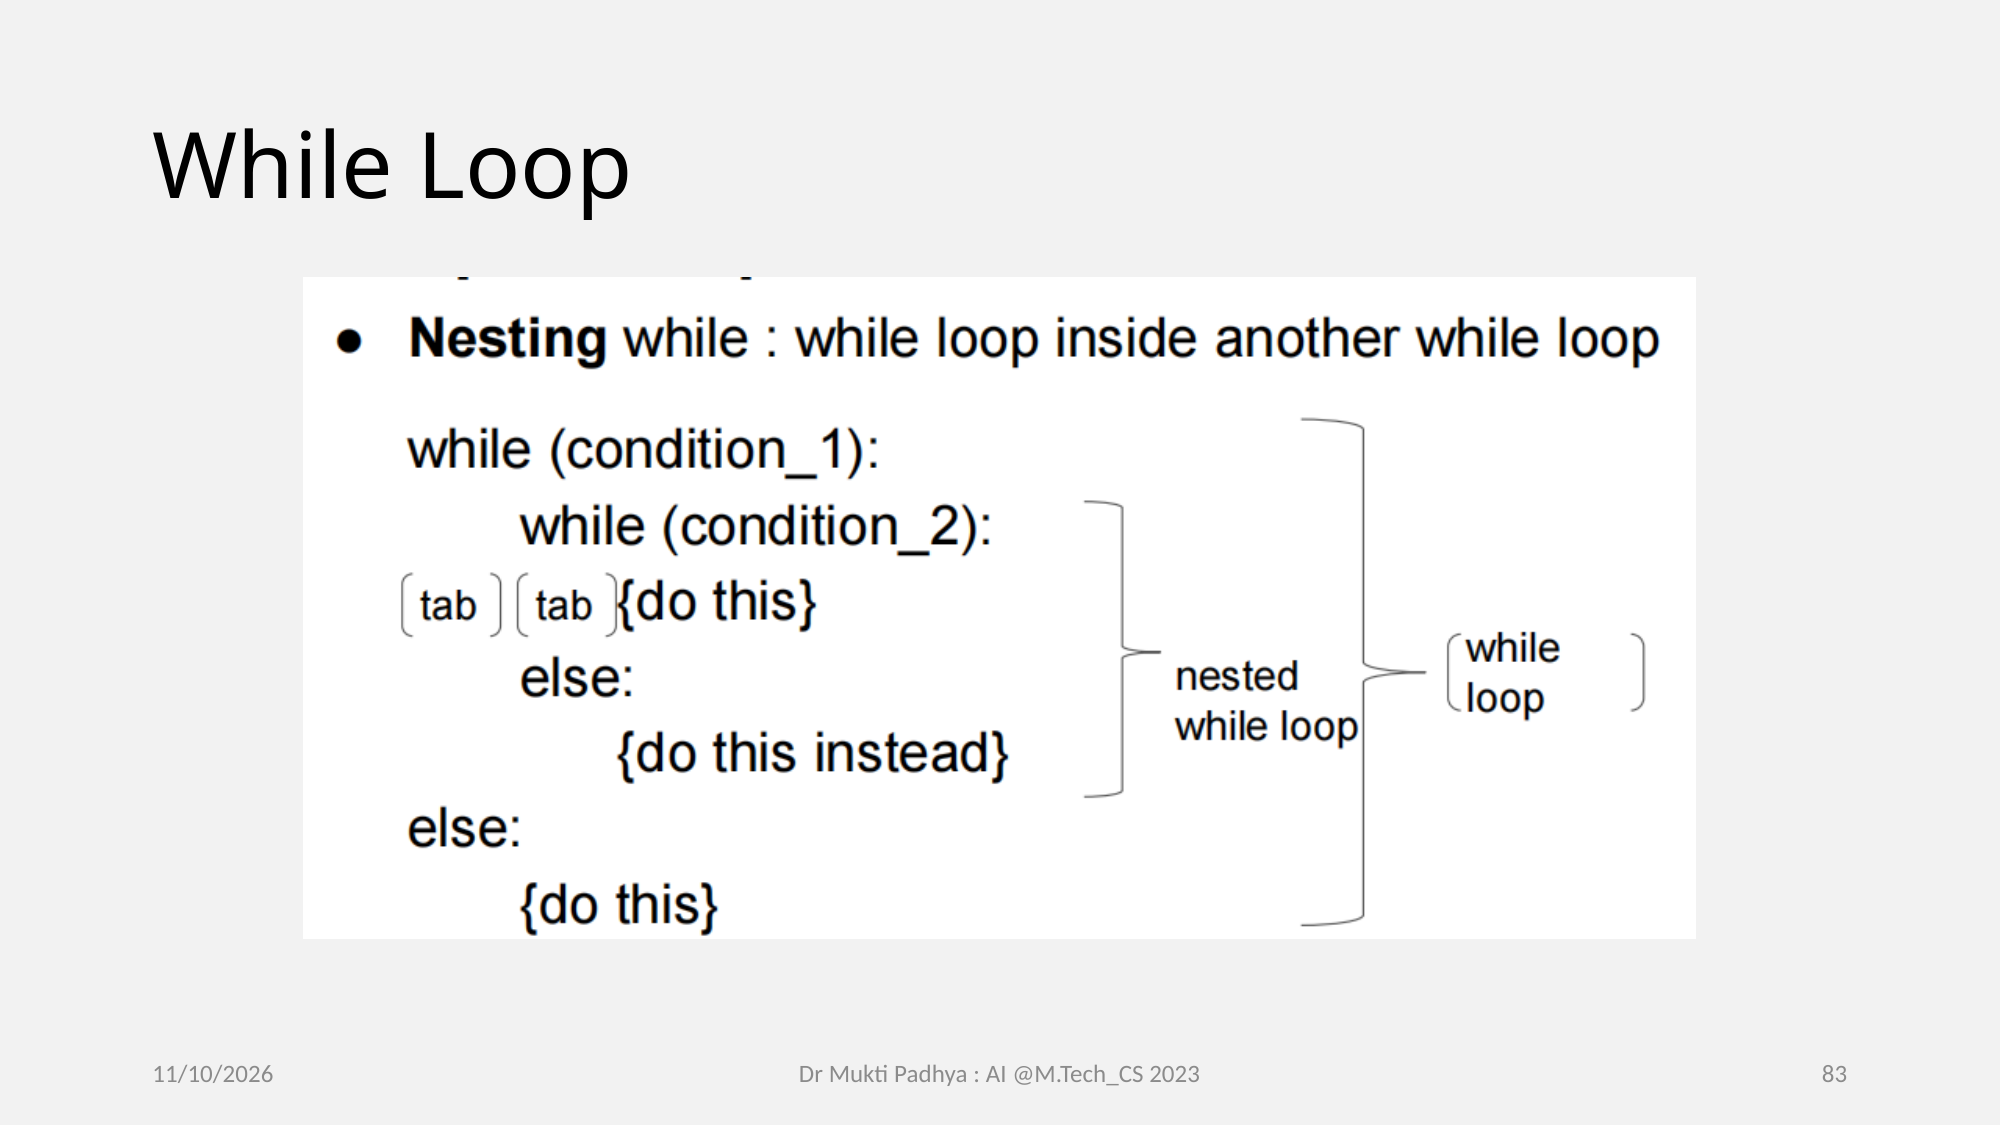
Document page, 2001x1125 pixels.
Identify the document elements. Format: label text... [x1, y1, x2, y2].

title While Loop [137, 59, 1863, 278]
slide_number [137, 1042, 588, 1103]
footer Dr Mukti Padhya : AI @M.Tech_CS 2023 [662, 1042, 1338, 1103]
slide_number 83 [1412, 1042, 1863, 1103]
picture [303, 277, 1696, 939]
